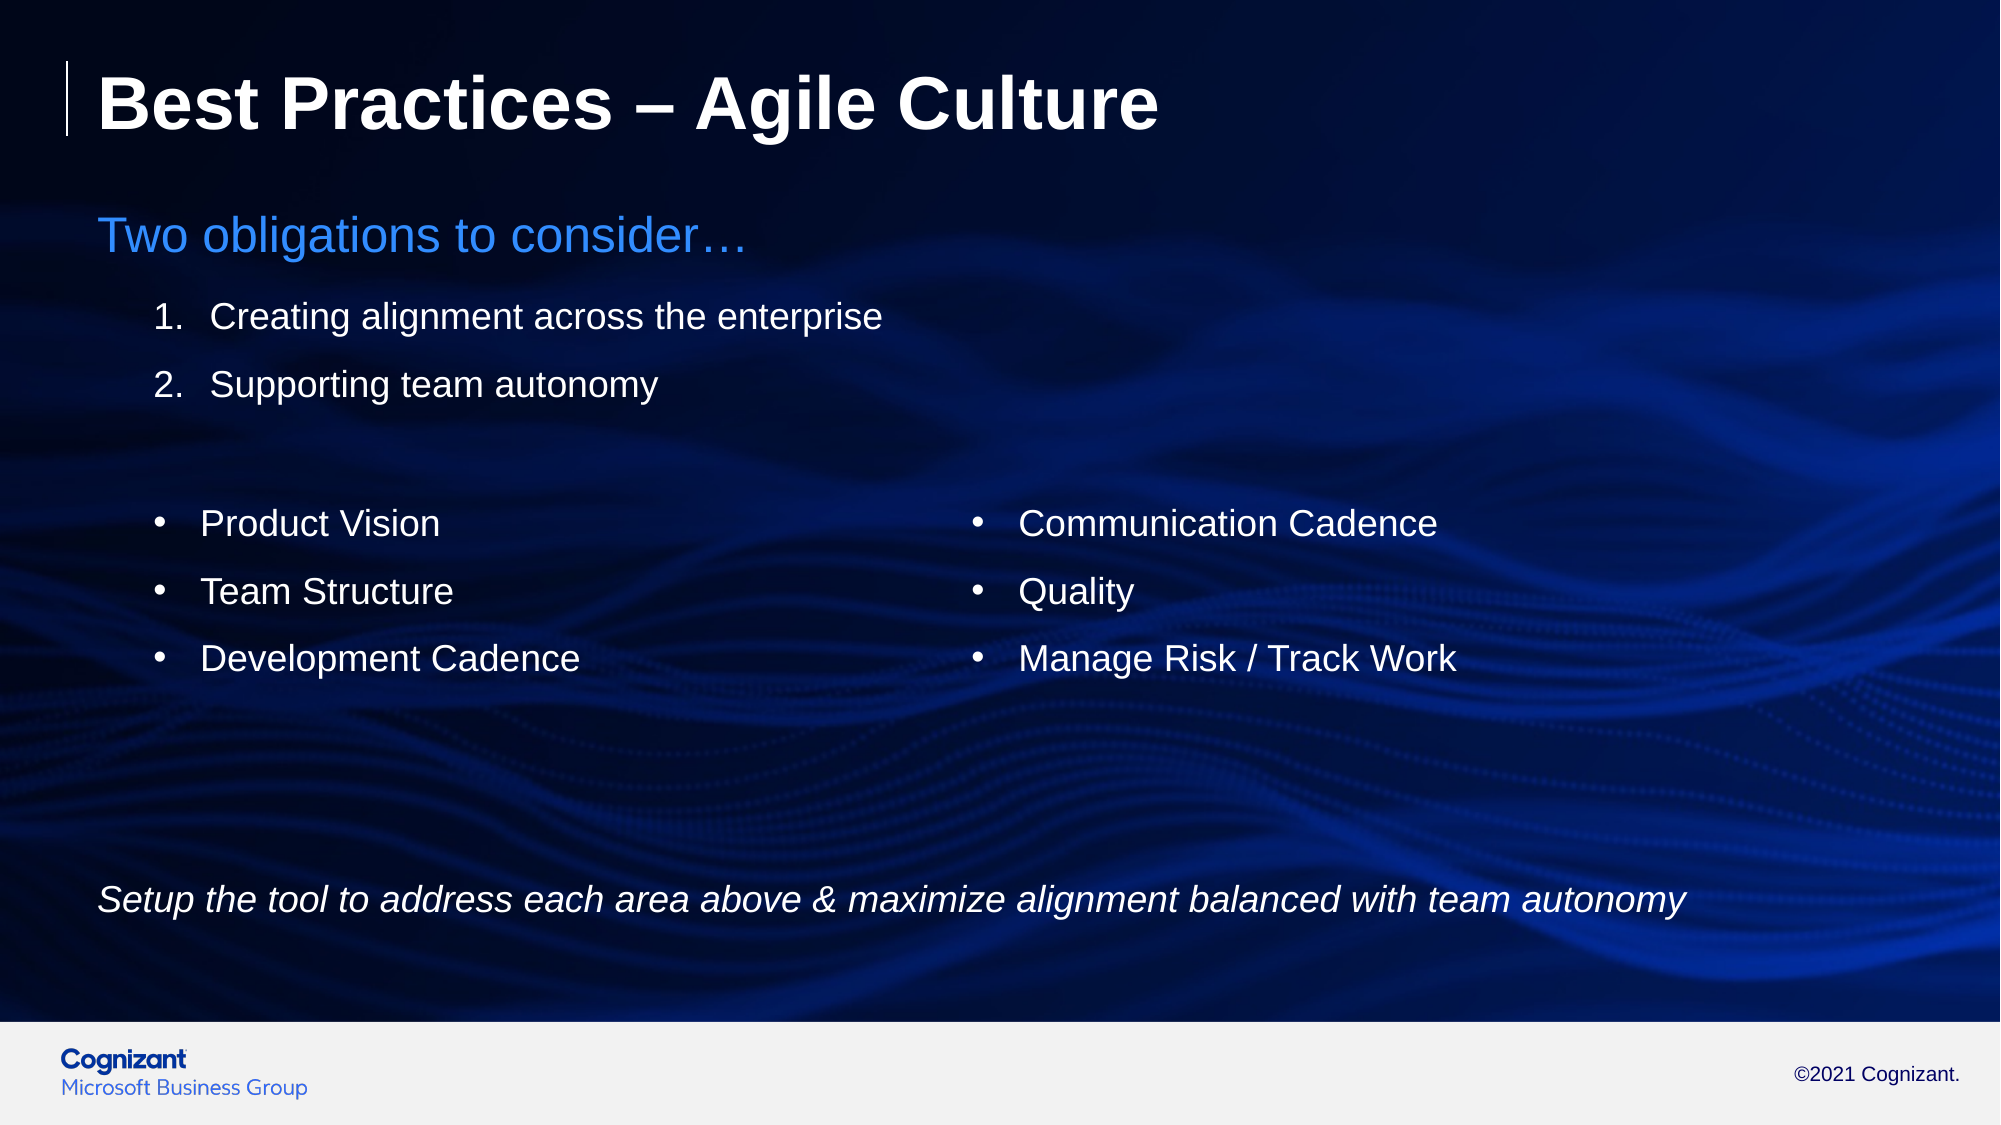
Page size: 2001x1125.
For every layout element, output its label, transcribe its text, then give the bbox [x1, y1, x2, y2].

text_box Product Vision Team Structure Development Cadence Communication Cadence Quality Manage Risk / Track Work [138, 469, 1805, 725]
picture [52, 1041, 315, 1105]
text_box Setup the tool to address each area above & maximize alignment balanced with team autonomy [91, 869, 1909, 1041]
text_box Creating alignment across the enterprise Supporting team autonomy [138, 262, 1805, 412]
picture [0, 0, 2000, 1021]
list Best Practices – Agile Culture [91, 59, 1909, 196]
list Two obligations to consider… [91, 196, 1909, 255]
